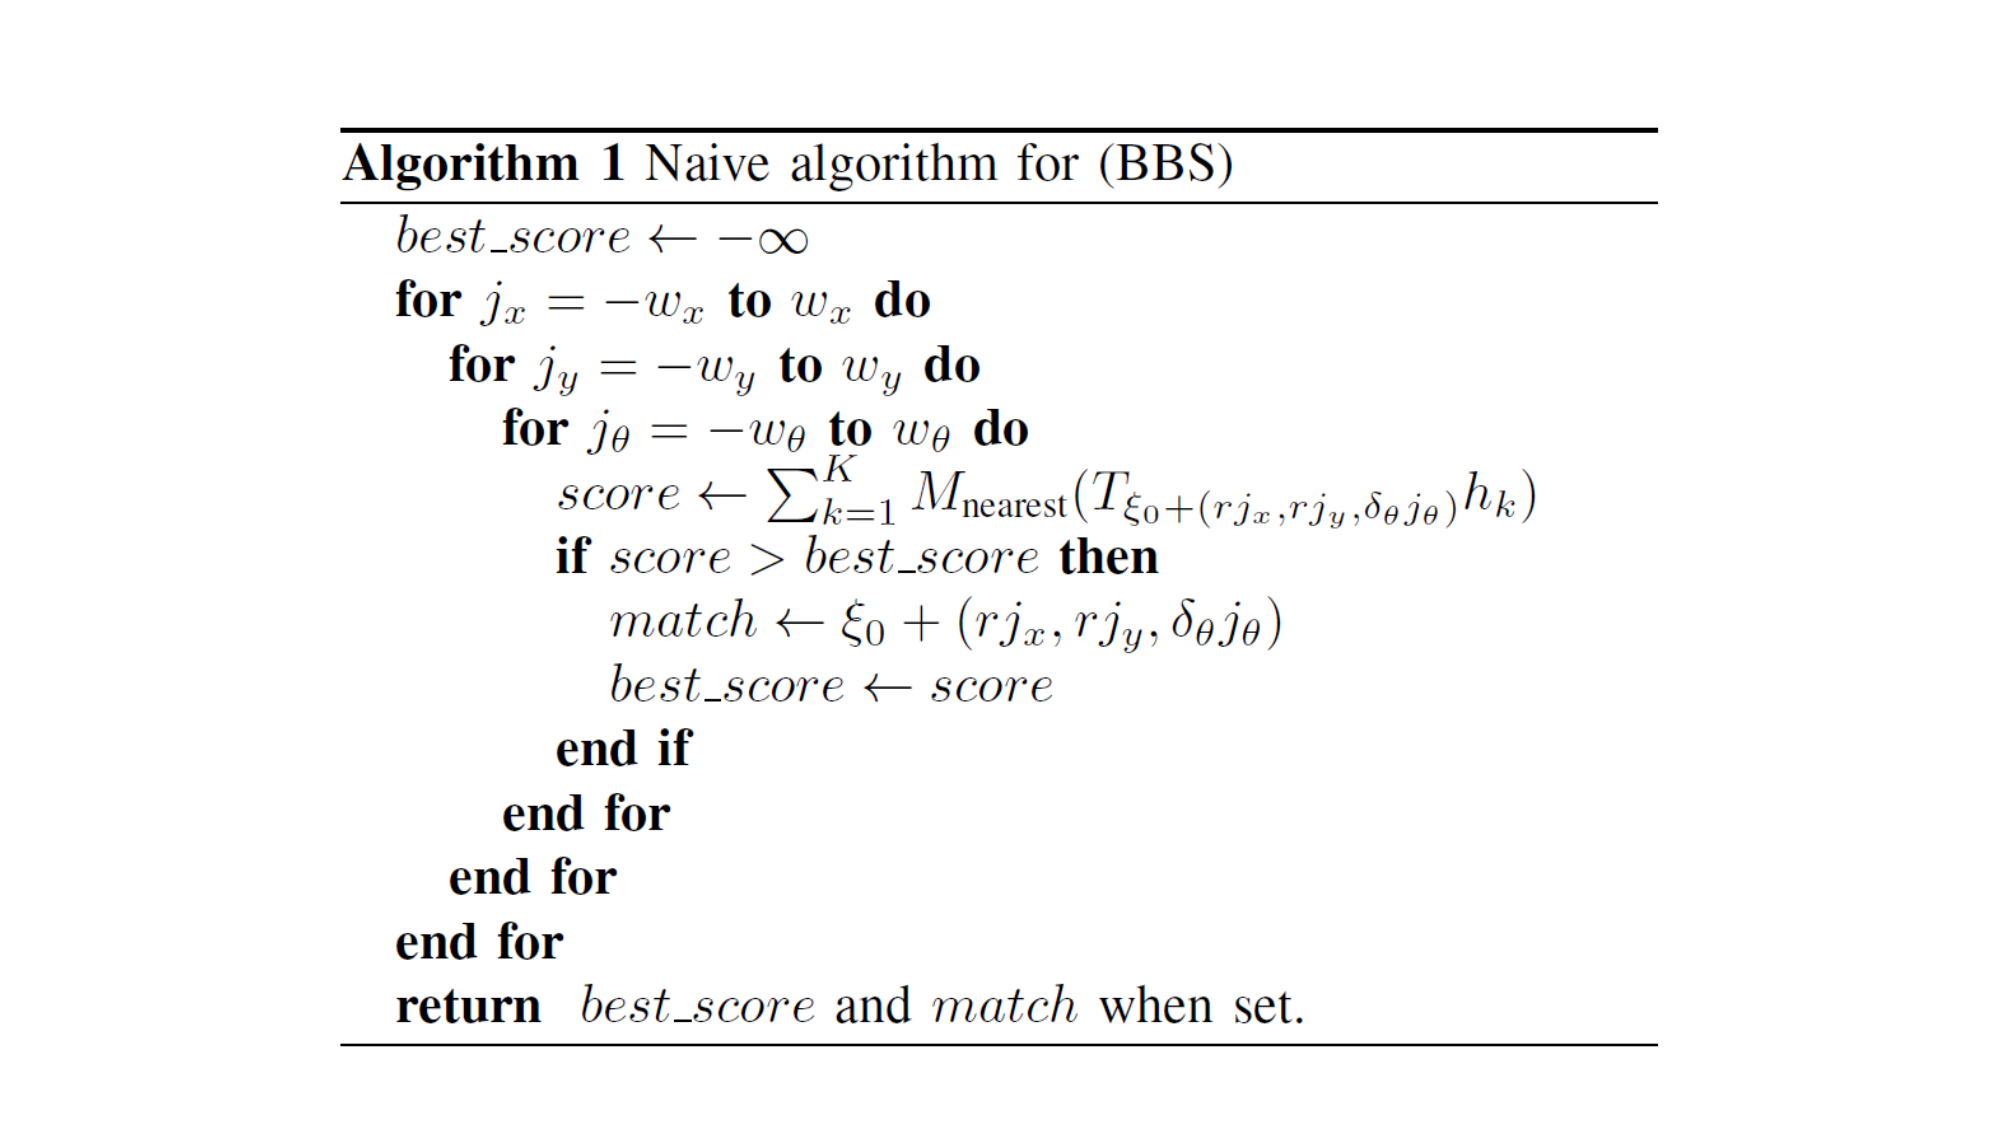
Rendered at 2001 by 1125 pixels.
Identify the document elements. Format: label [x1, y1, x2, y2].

picture [310, 105, 1690, 1068]
